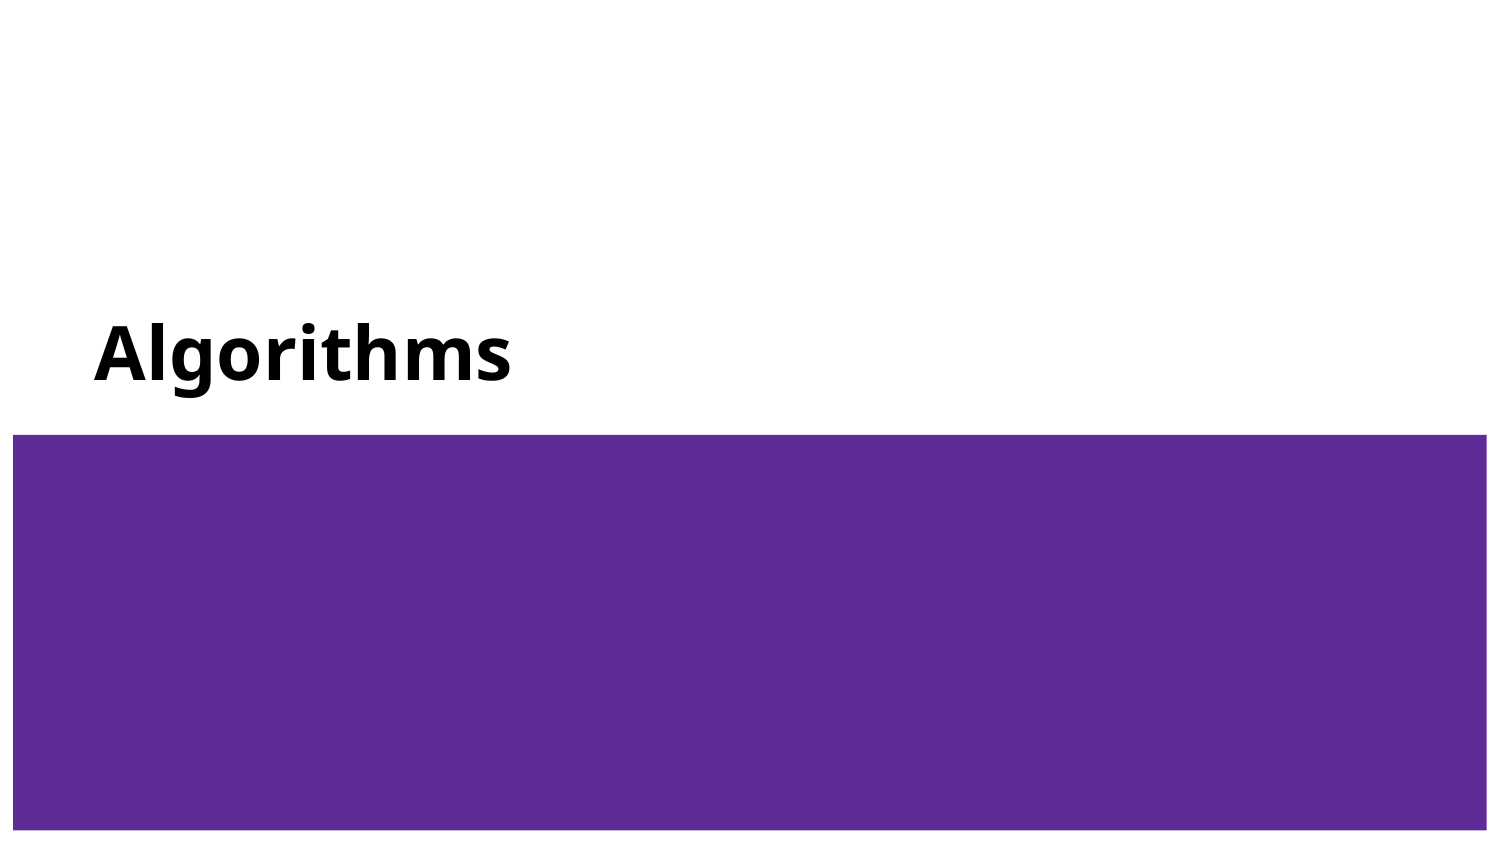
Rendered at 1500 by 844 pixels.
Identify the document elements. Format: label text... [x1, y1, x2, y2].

title Algorithms [79, 281, 1423, 411]
